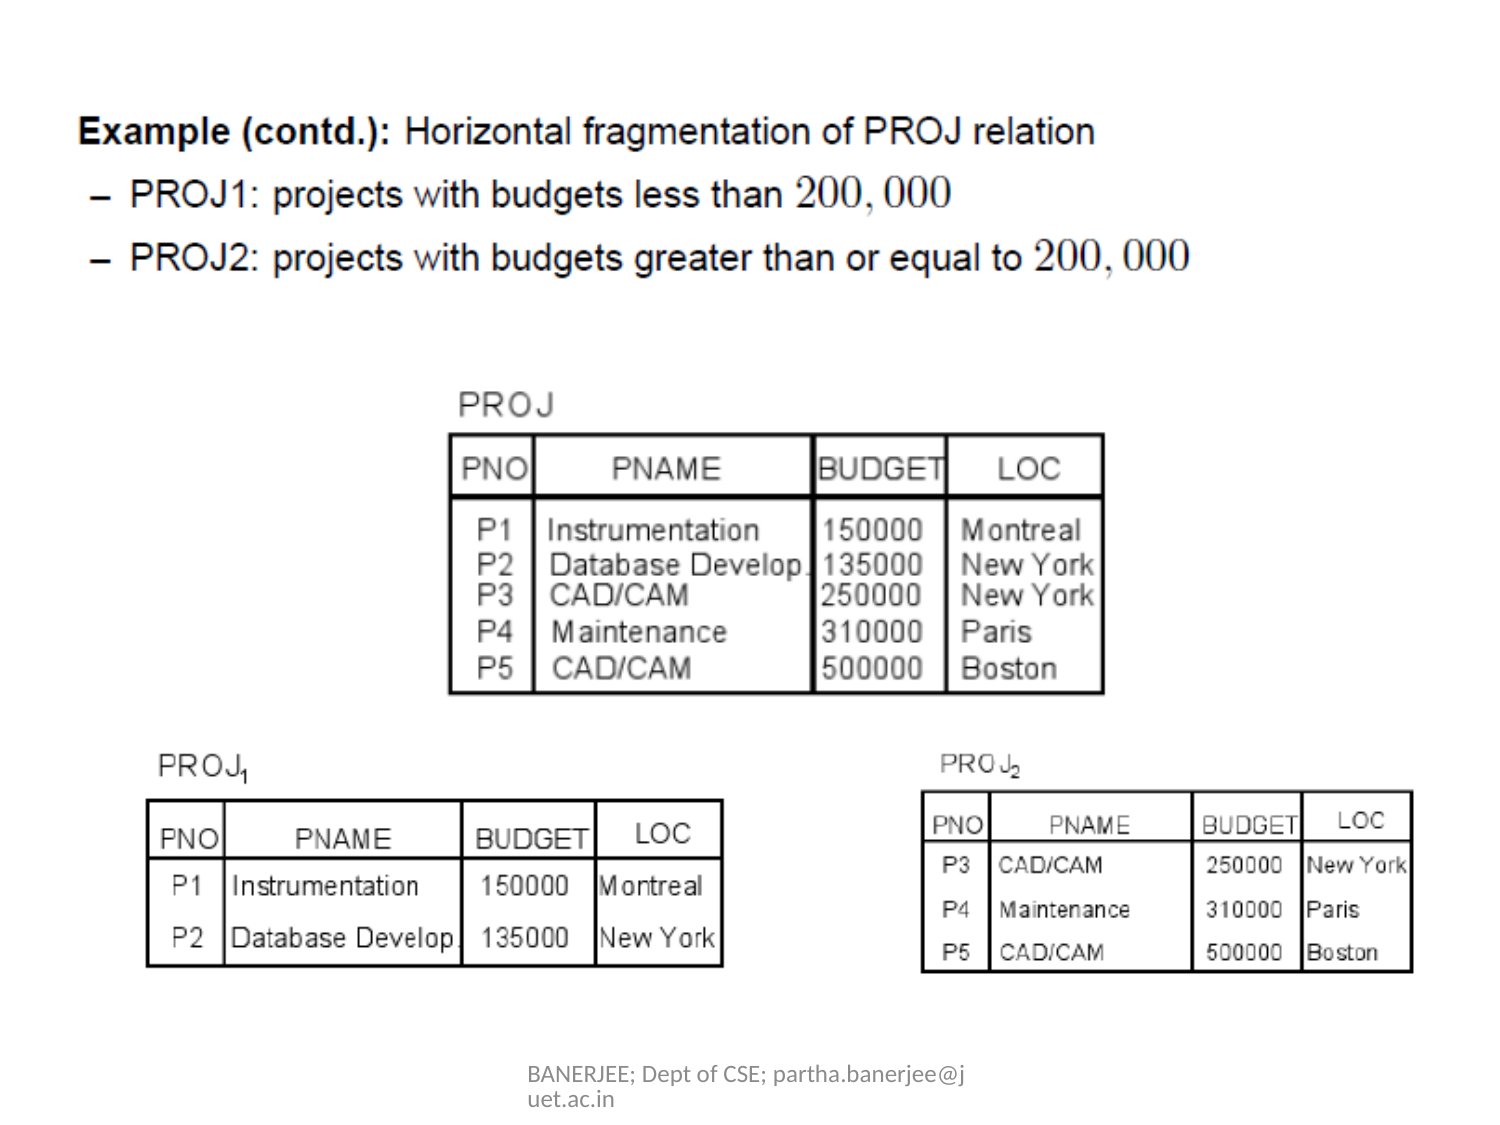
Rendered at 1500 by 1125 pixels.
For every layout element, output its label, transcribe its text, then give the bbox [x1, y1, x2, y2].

picture [70, 87, 1426, 985]
footer BANERJEE; Dept of CSE; partha.banerjee@juet.ac.in [512, 1042, 988, 1103]
